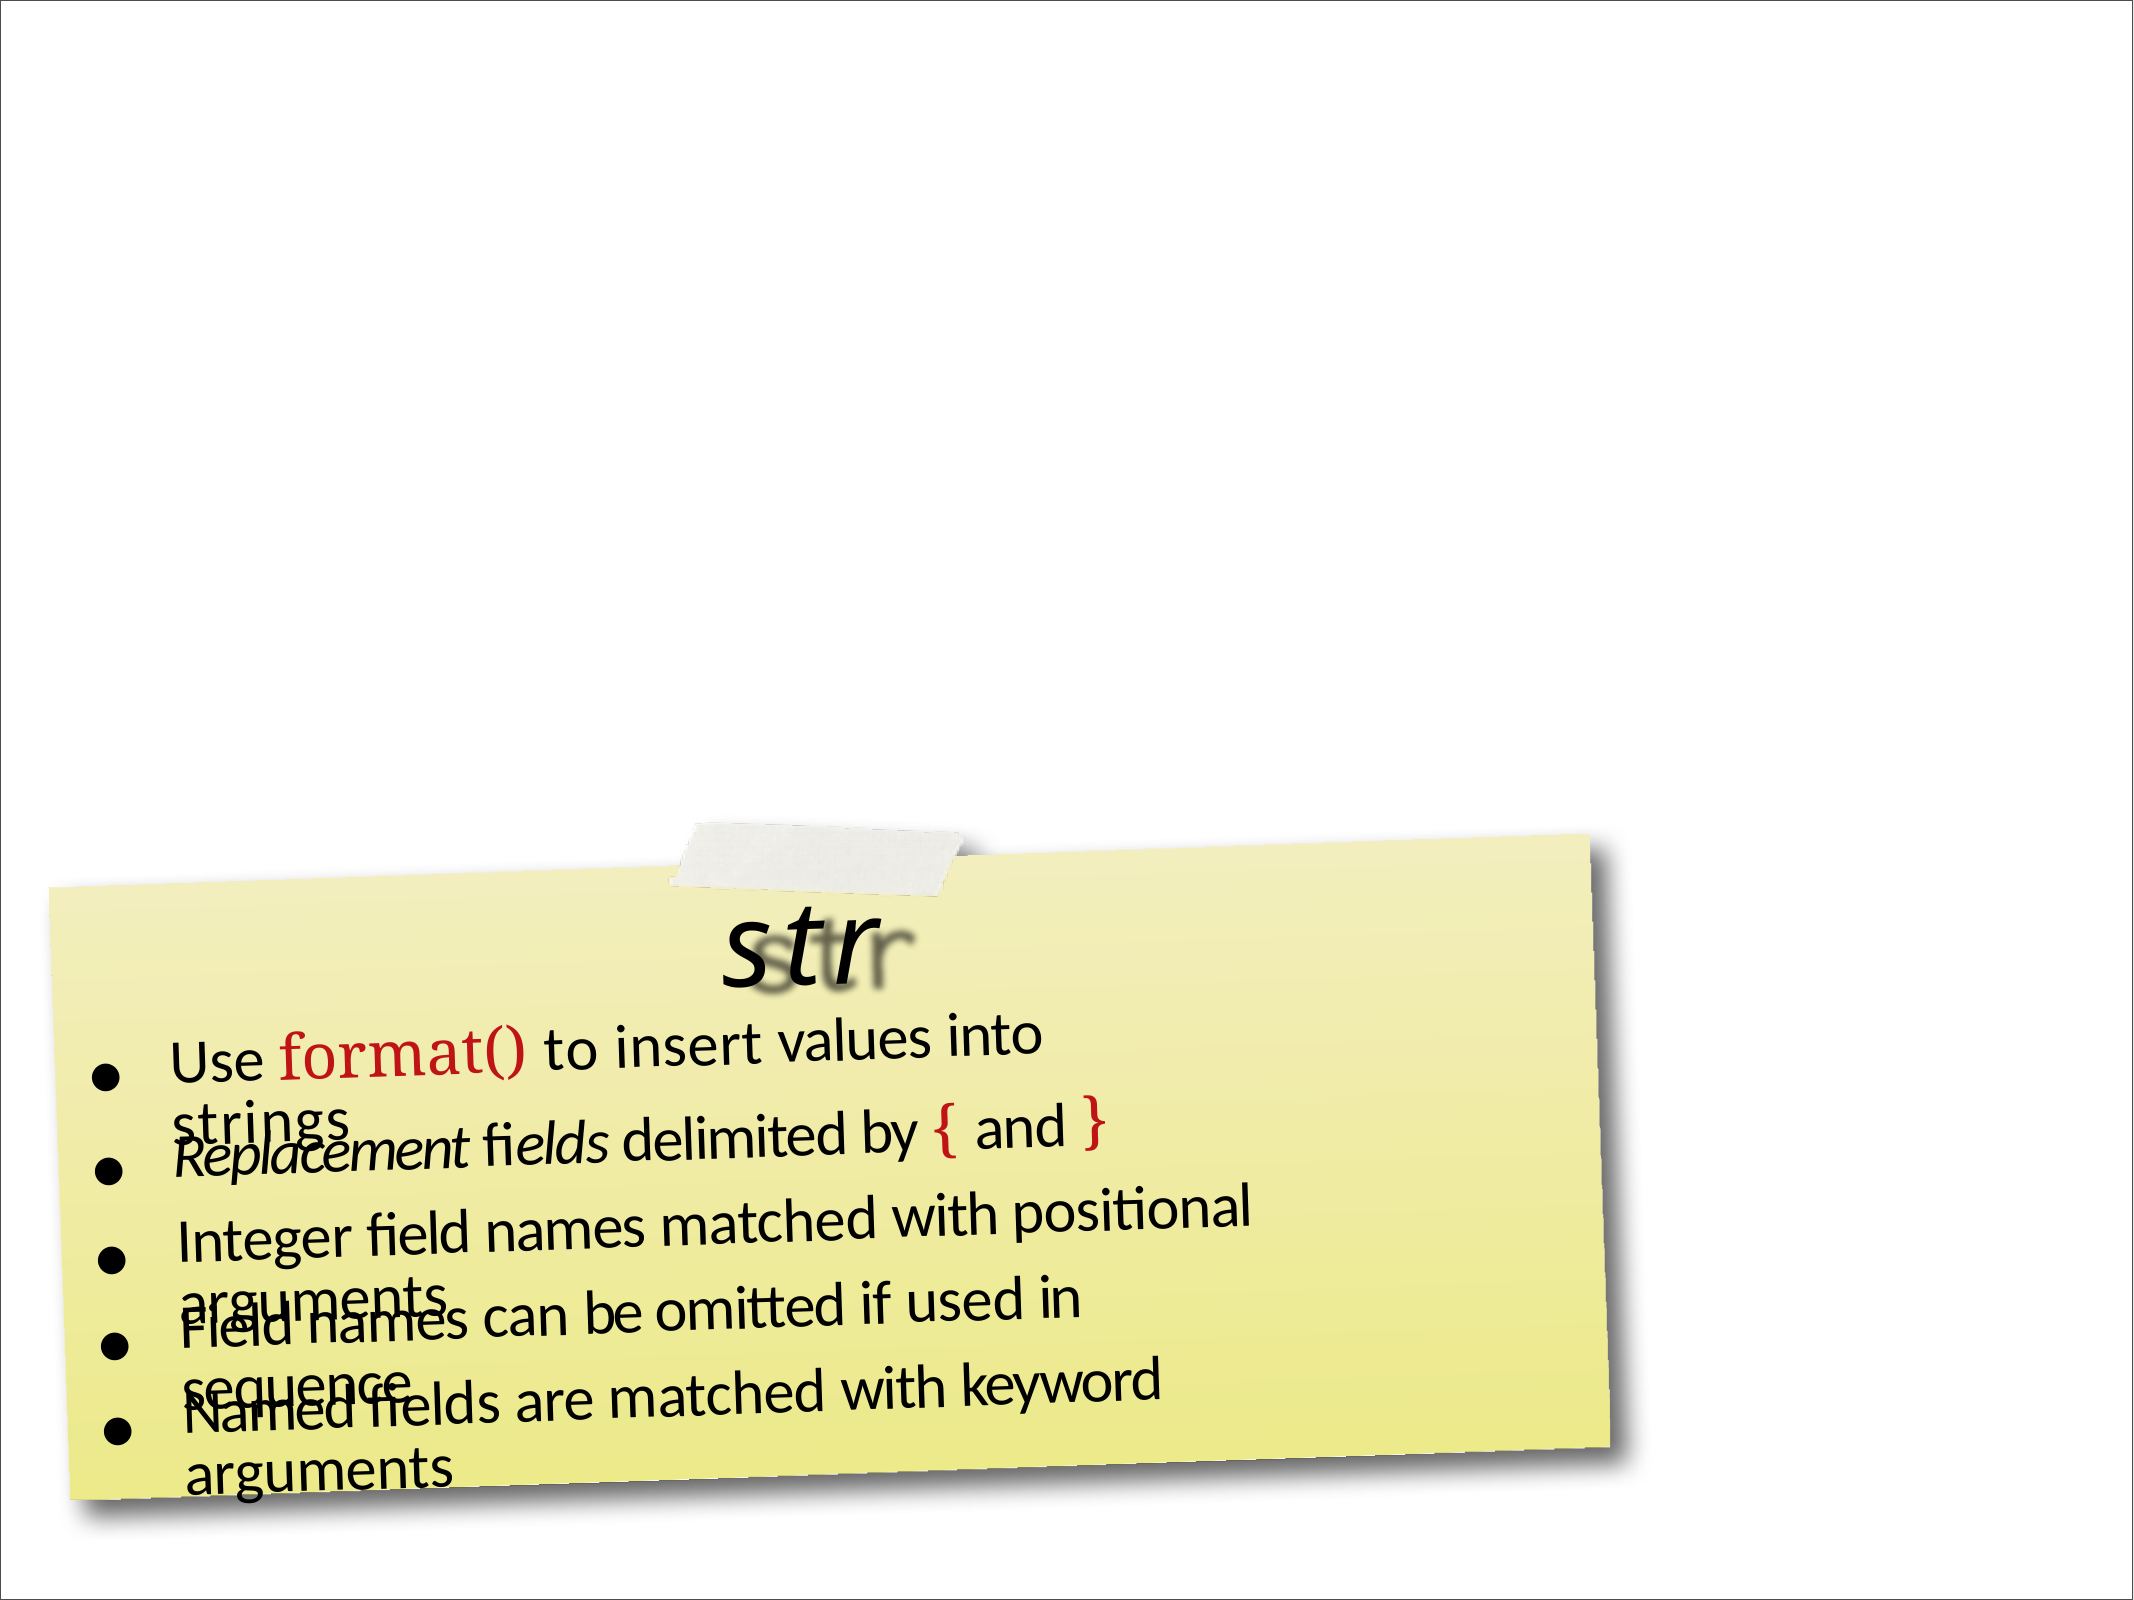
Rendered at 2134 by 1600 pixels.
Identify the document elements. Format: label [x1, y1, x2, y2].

text_box [0, 0, 2134, 1600]
